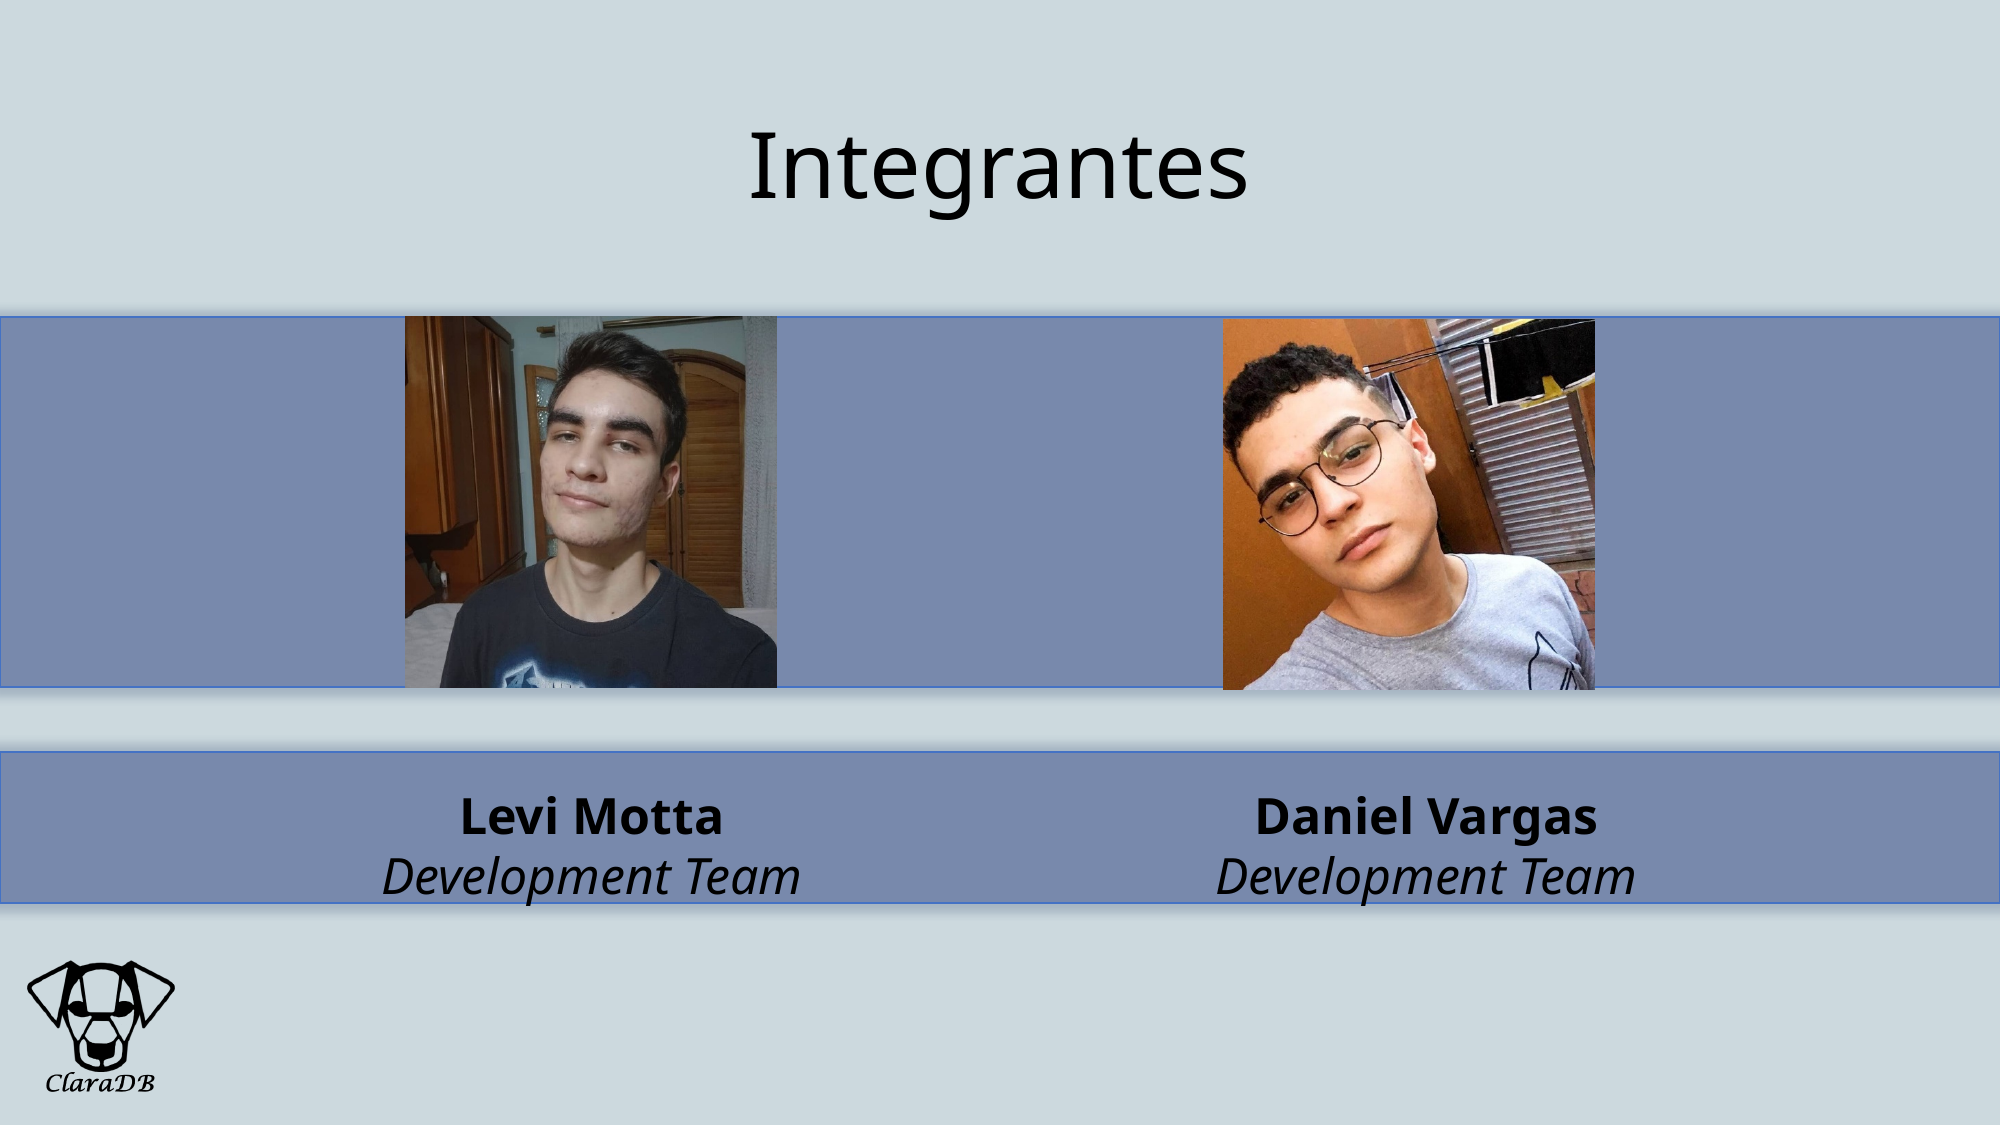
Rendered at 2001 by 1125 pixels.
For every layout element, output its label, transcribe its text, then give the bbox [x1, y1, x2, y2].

picture [405, 316, 777, 688]
text_box Daniel Vargas Development Team [1165, 777, 1688, 913]
text_box Levi Motta Development Team [330, 777, 854, 913]
title Integrantes [137, 59, 1863, 278]
text_box [0, 751, 2000, 904]
text_box [777, 316, 2000, 688]
text_box [0, 316, 405, 688]
picture [1223, 319, 1595, 690]
picture [22, 947, 181, 1099]
